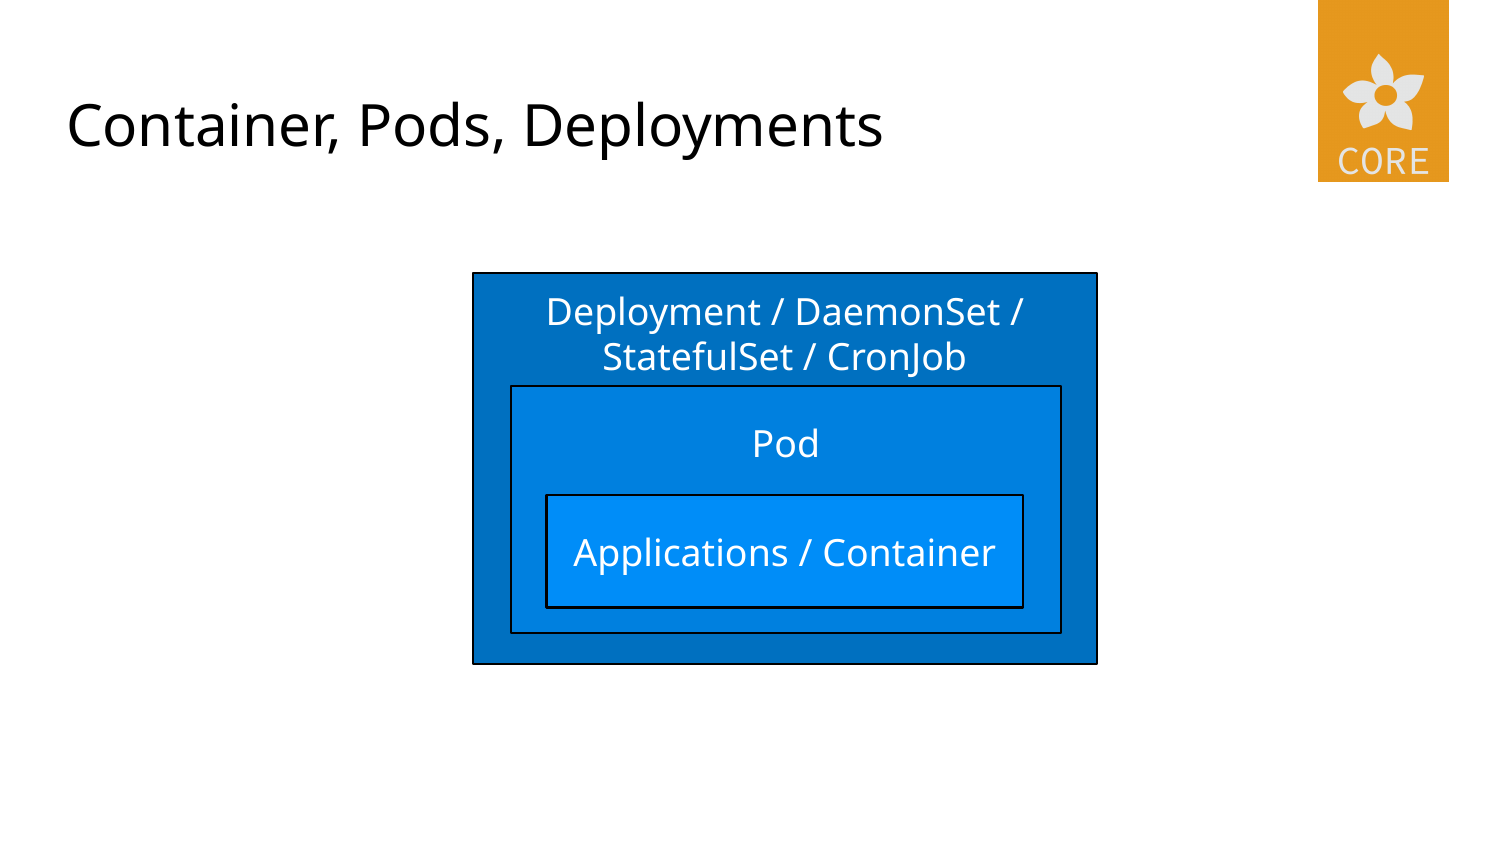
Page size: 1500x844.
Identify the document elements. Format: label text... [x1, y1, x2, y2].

text_box Deployment / DaemonSet / StatefulSet / CronJob [471, 271, 1099, 666]
picture [1318, 0, 1449, 182]
title Container, Pods, Deployments [51, 72, 1312, 173]
text_box Applications / Container [544, 493, 1025, 610]
text_box Pod [508, 384, 1063, 635]
